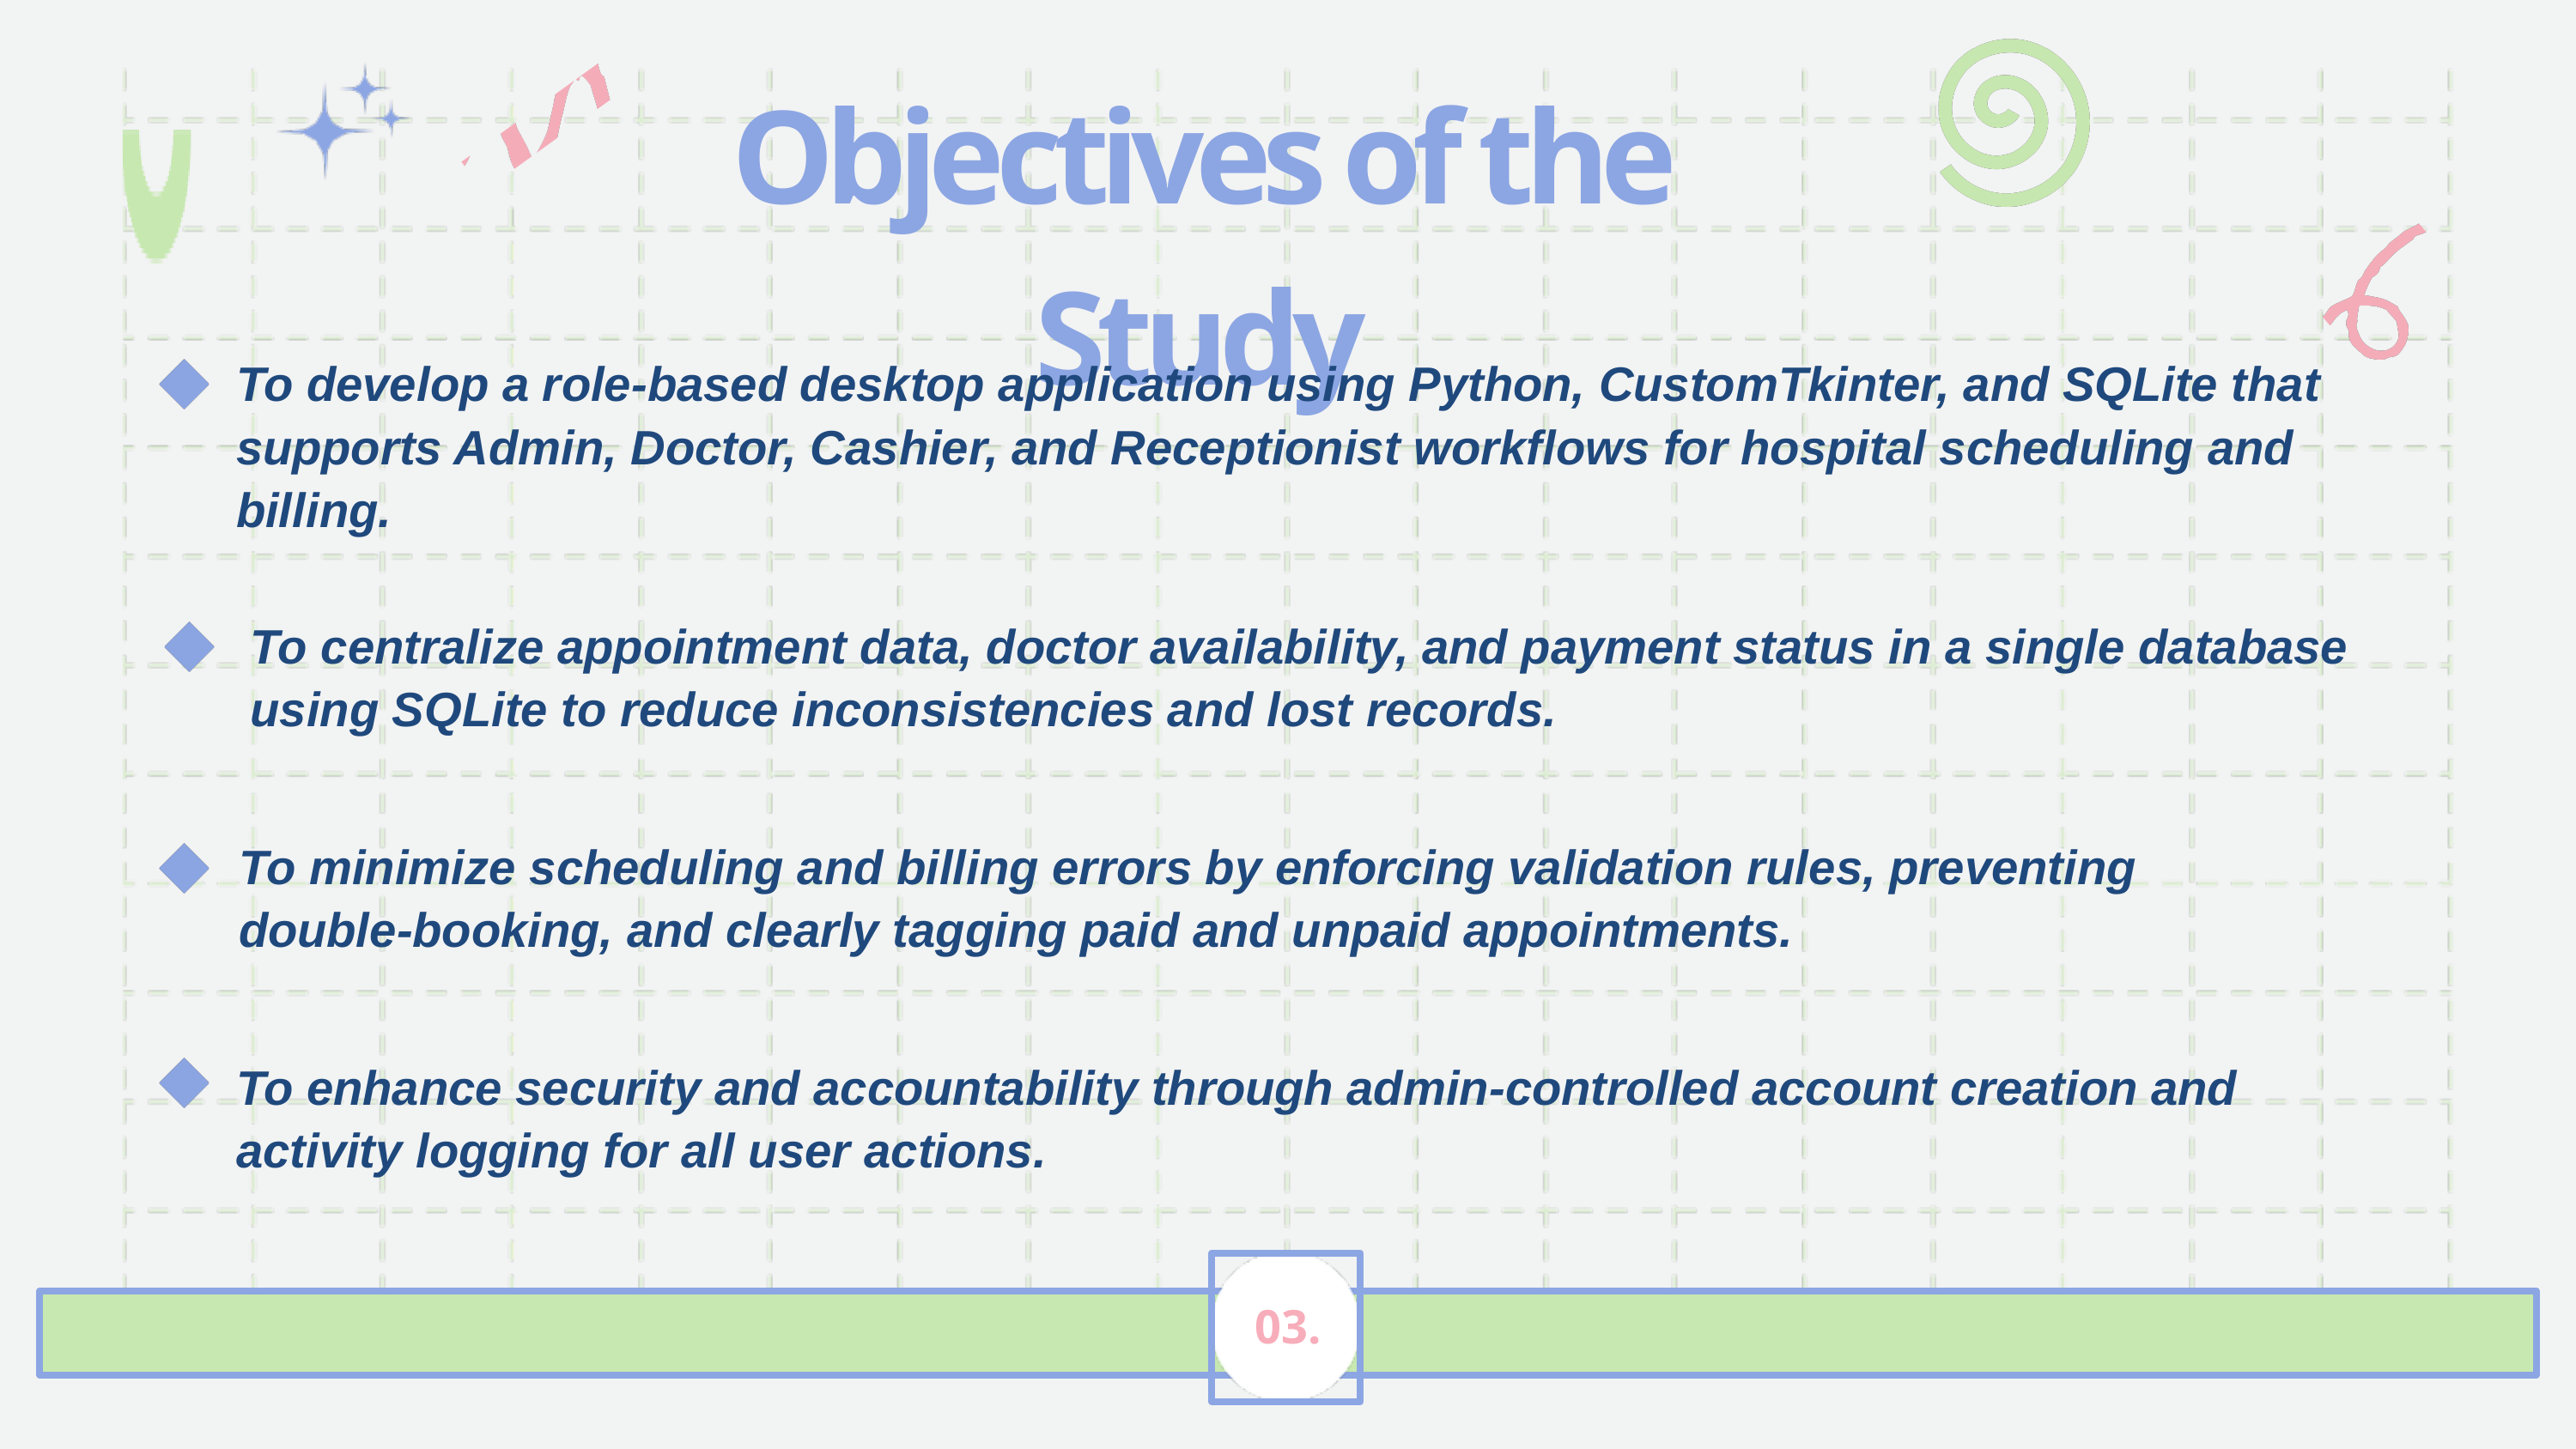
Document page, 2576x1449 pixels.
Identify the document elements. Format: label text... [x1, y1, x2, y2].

text_box [461, 38, 655, 192]
text_box [2301, 206, 2484, 387]
text_box To develop a role-based desktop application using Python, CustomTkinter, and SQLite that supports Admin, Doctor, Cashier, and Receptionist workflows for hospital scheduling and billing. [235, 349, 2369, 537]
text_box Objectives of the Study [611, 48, 1789, 349]
text_box [164, 621, 215, 672]
text_box [159, 359, 210, 409]
text_box [1212, 1252, 1361, 1402]
text_box [159, 843, 210, 894]
text_box To centralize appointment data, doctor availability, and payment status in a single database using SQLite to reduce inconsistencies and lost records. [250, 610, 2383, 737]
text_box [122, 130, 191, 264]
text_box [39, 1290, 1212, 1375]
text_box [1938, 38, 2091, 207]
text_box To enhance security and accountability through admin-controlled account creation and activity logging for all user actions. [235, 1052, 2369, 1178]
text_box [276, 63, 411, 181]
text_box [159, 1058, 210, 1108]
text_box 03. [1228, 1307, 1348, 1354]
text_box [1361, 1290, 2537, 1375]
text_box To minimize scheduling and billing errors by enforcing validation rules, preventing double-booking, and clearly tagging paid and unpaid appointments. [174, 831, 2308, 957]
text_box [122, 64, 2454, 1290]
